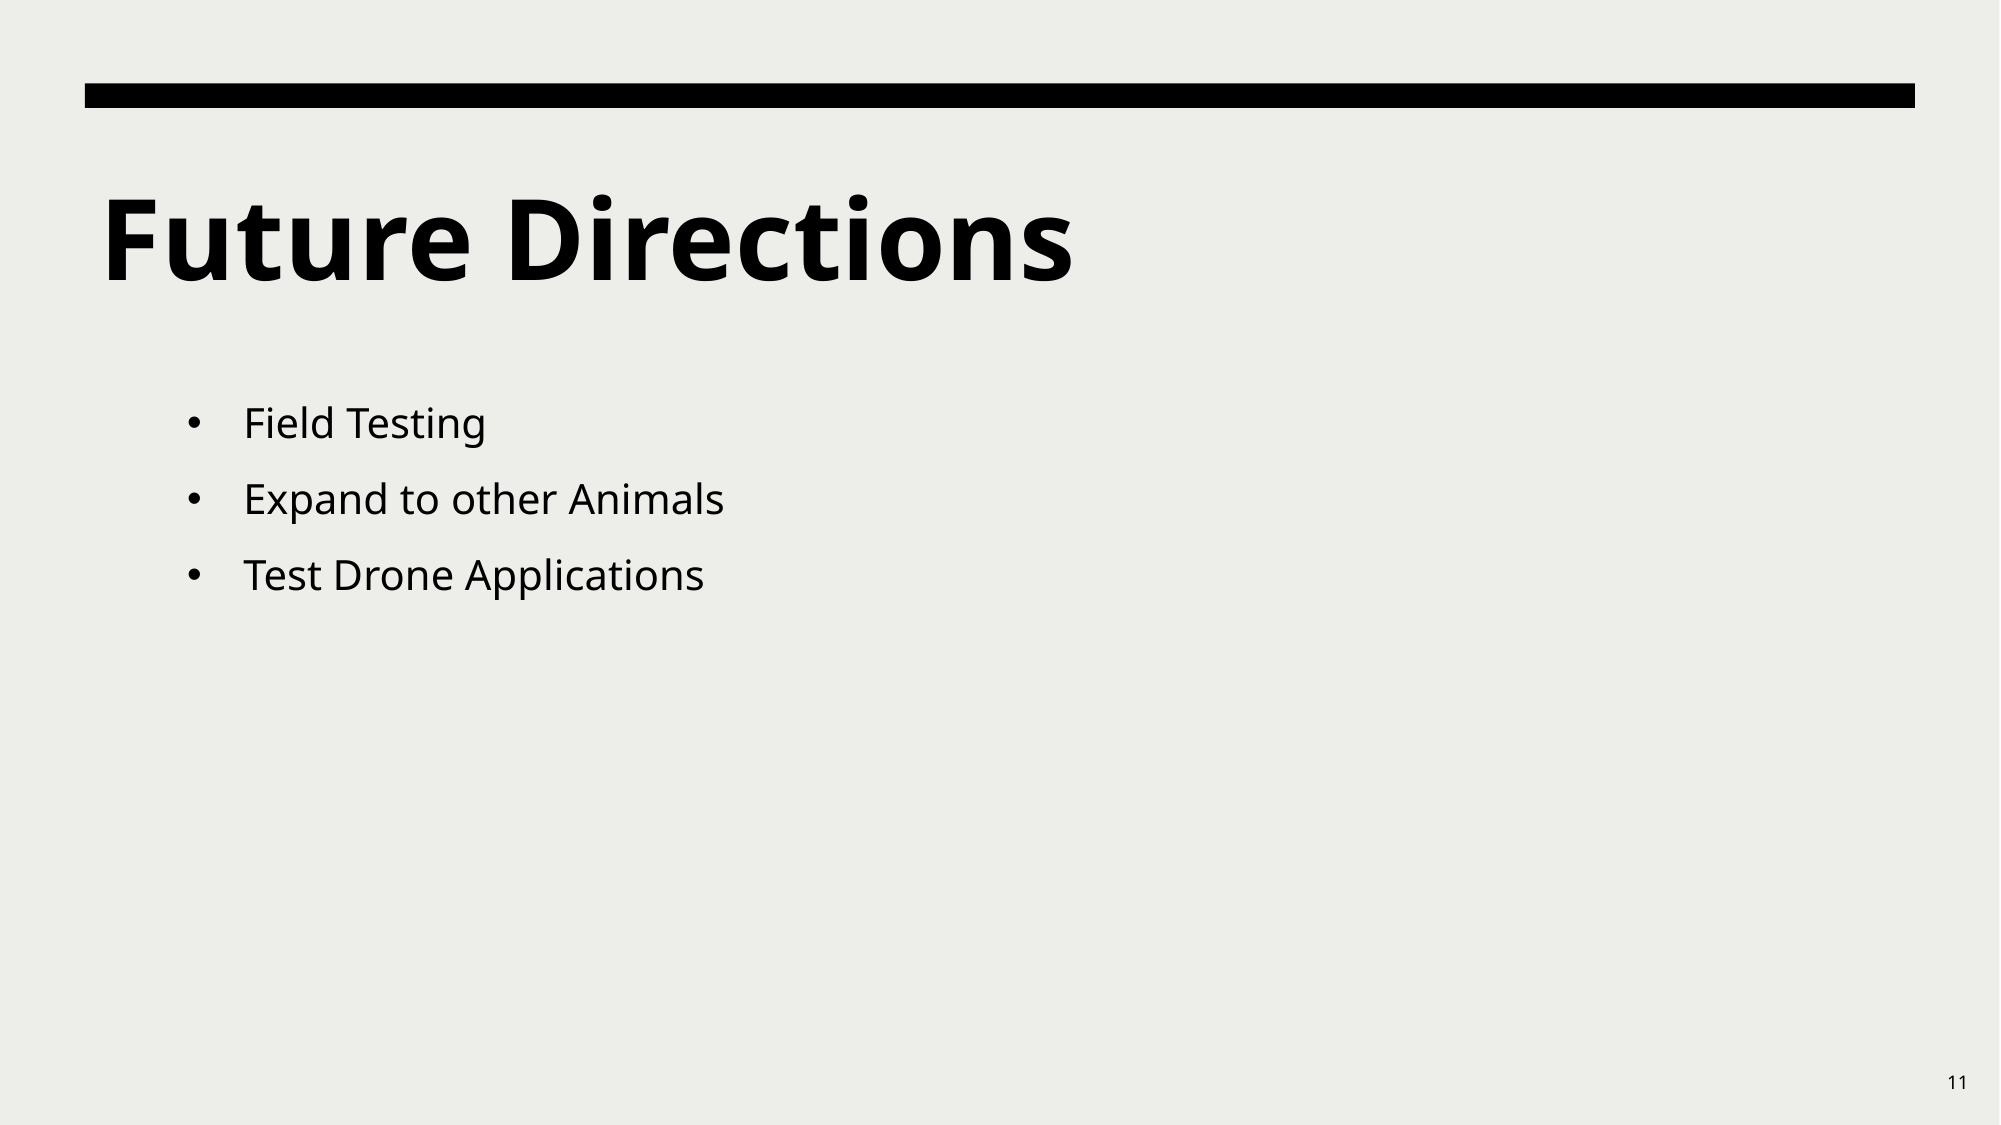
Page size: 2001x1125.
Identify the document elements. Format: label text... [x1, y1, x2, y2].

list Field Testing Expand to other Animals Test Drone Applications [172, 384, 768, 671]
title Future Directions [84, 160, 1917, 337]
slide_number 11 [1879, 1053, 1984, 1114]
